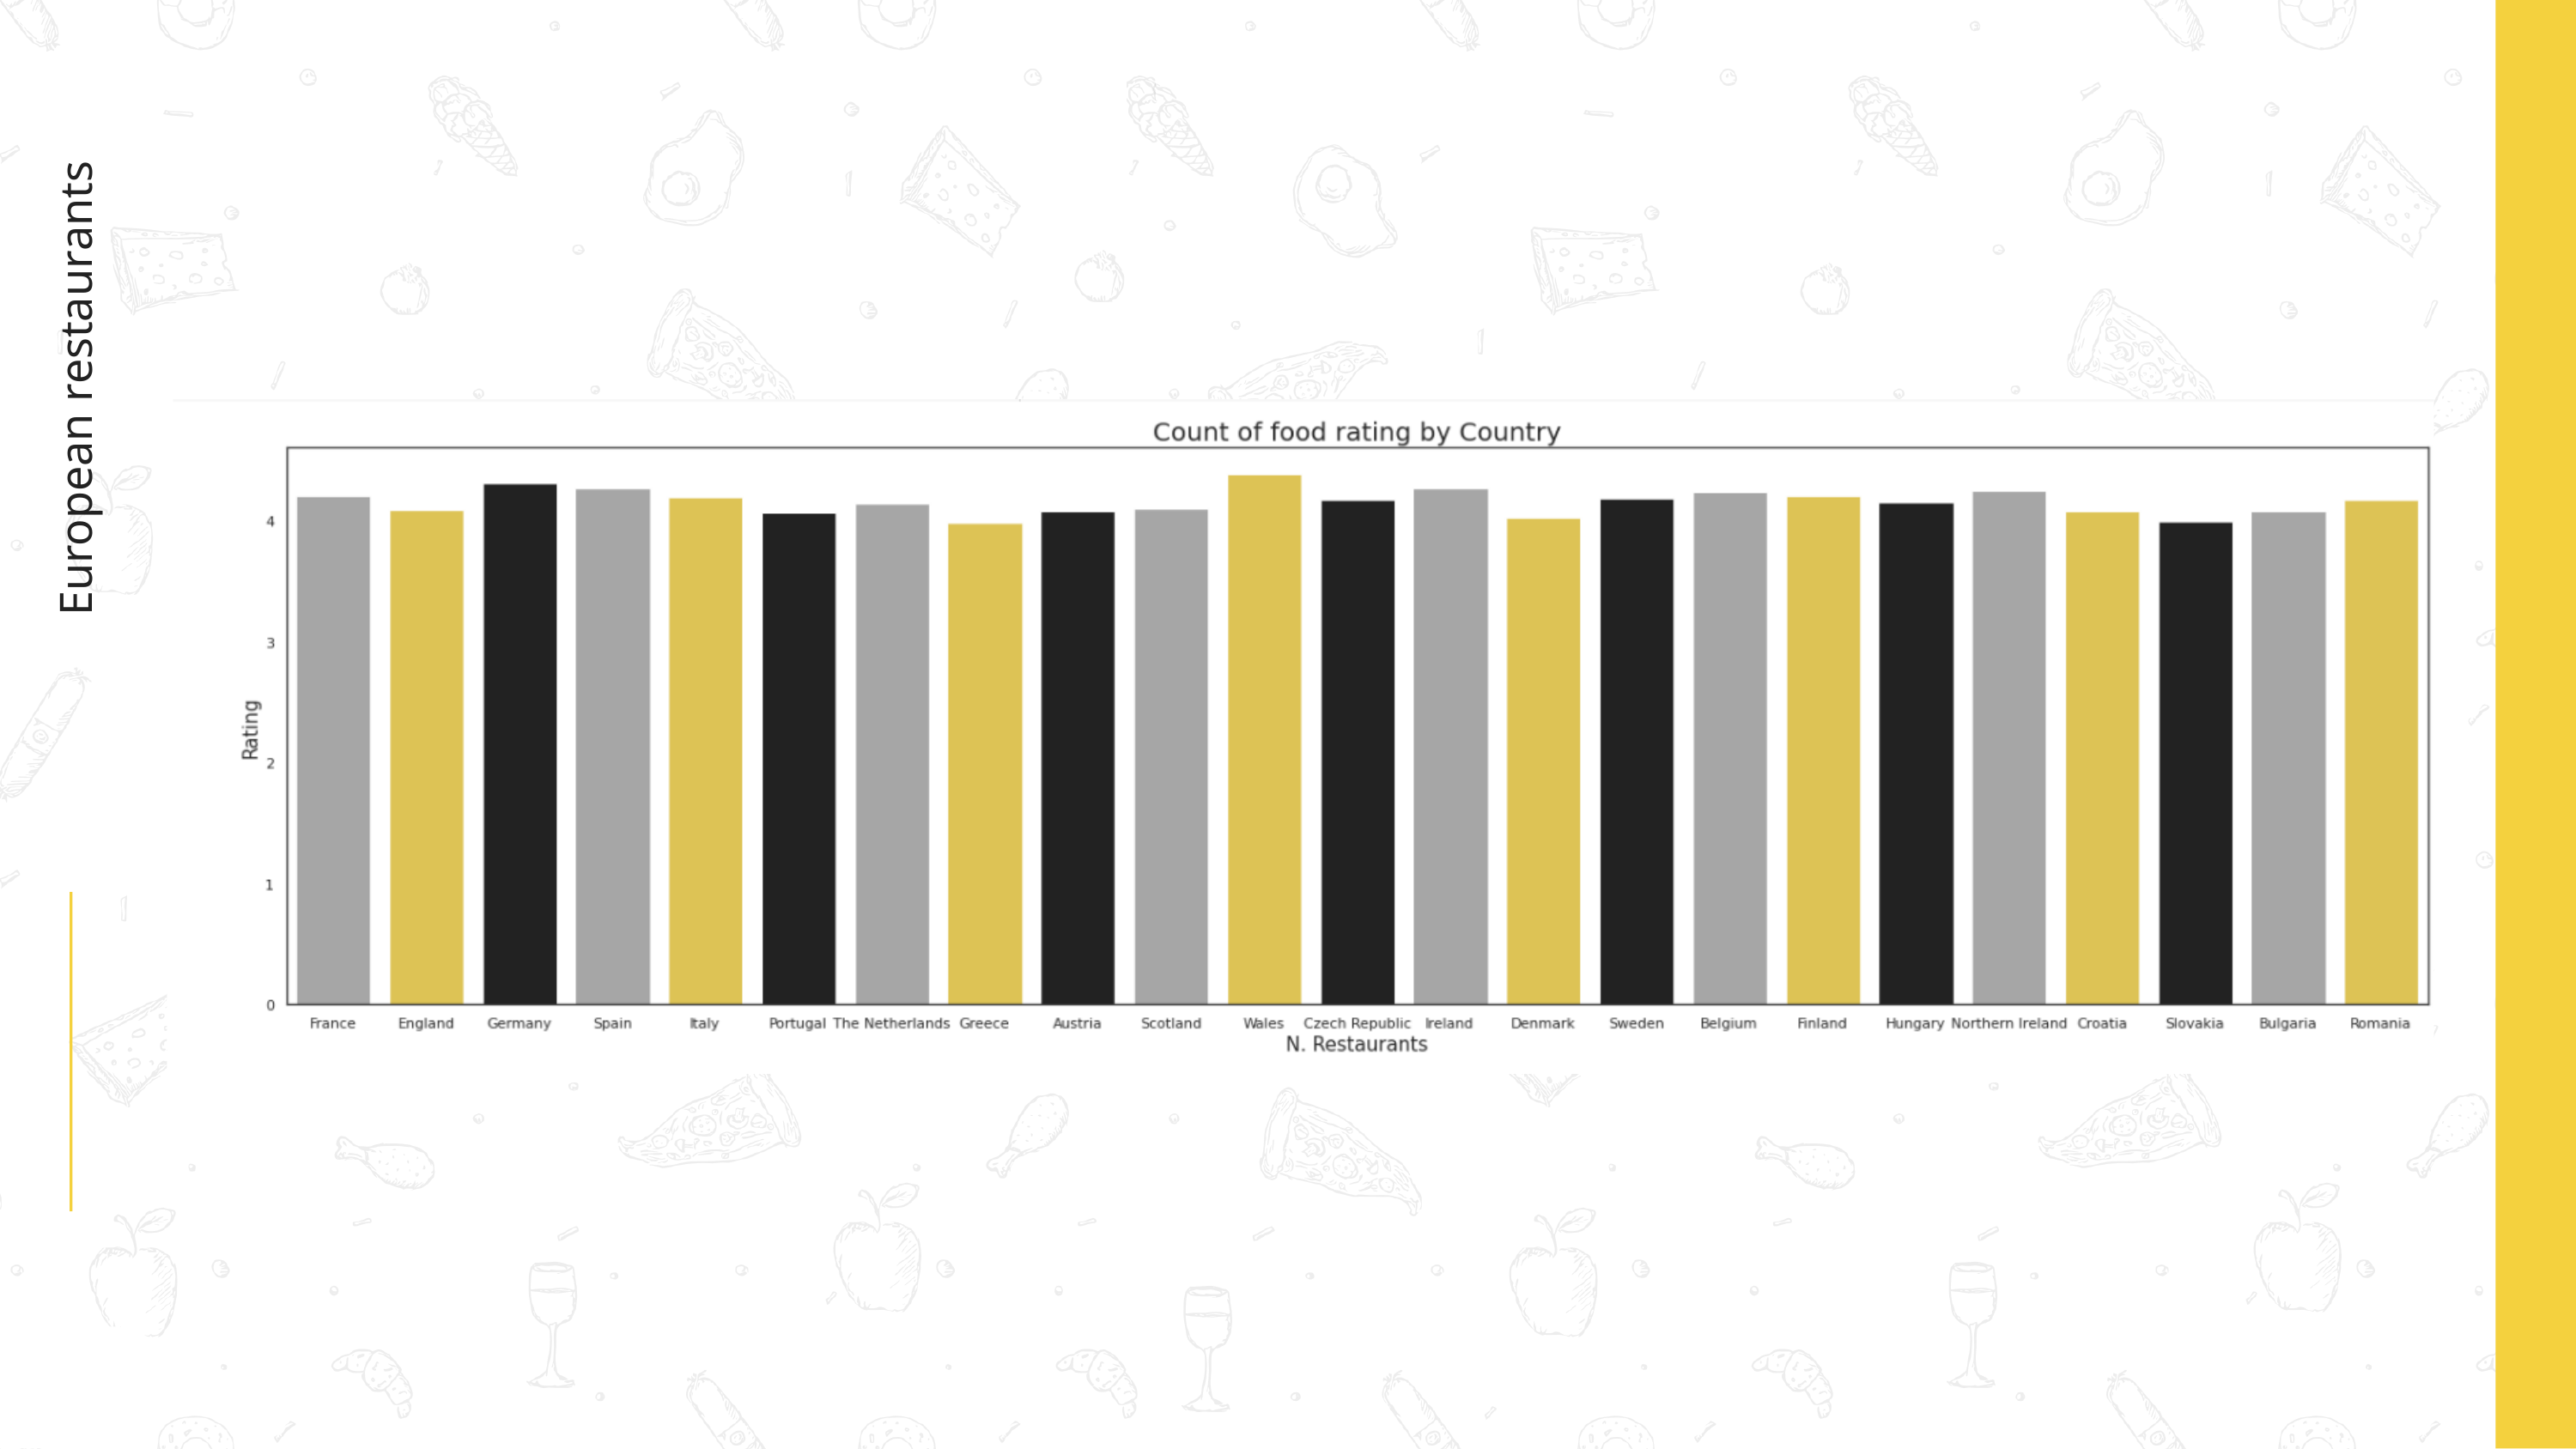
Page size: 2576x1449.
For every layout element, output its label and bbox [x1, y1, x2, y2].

text_box [49, 149, 103, 1212]
text_box [317, 144, 1289, 500]
picture [0, 0, 2576, 1449]
